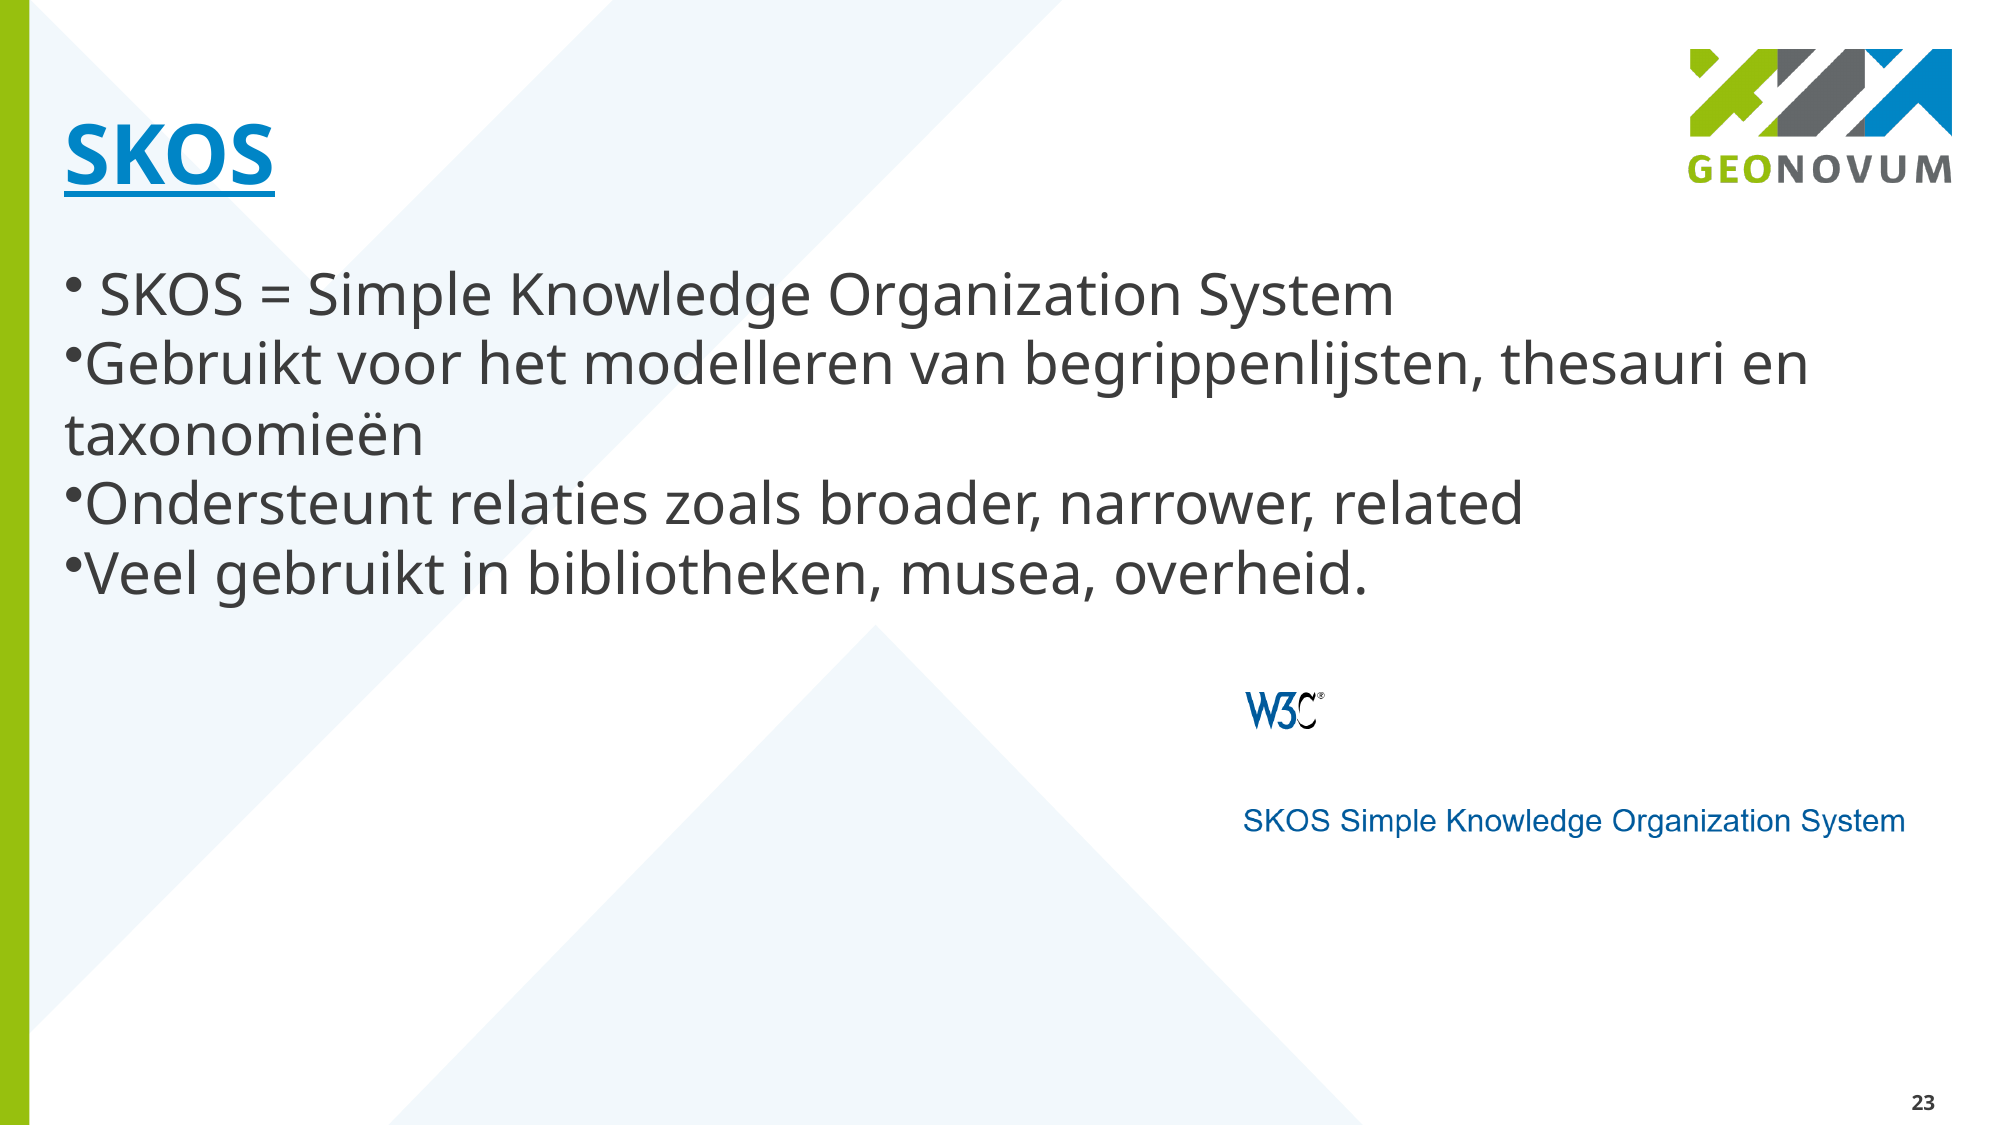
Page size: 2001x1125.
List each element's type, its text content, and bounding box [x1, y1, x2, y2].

title SKOS [49, 0, 1654, 210]
slide_number 23 [1824, 1088, 1951, 1120]
picture [1686, 49, 1955, 186]
picture [1227, 678, 1917, 841]
list SKOS = Simple Knowledge Organization System Gebruikt voor het modelleren van begrippenlijsten, thesauri en taxonomieën Ondersteunt relaties zoals broader, narrower, related Veel gebruikt in bibliotheken, musea, overheid. [49, 249, 1951, 1059]
